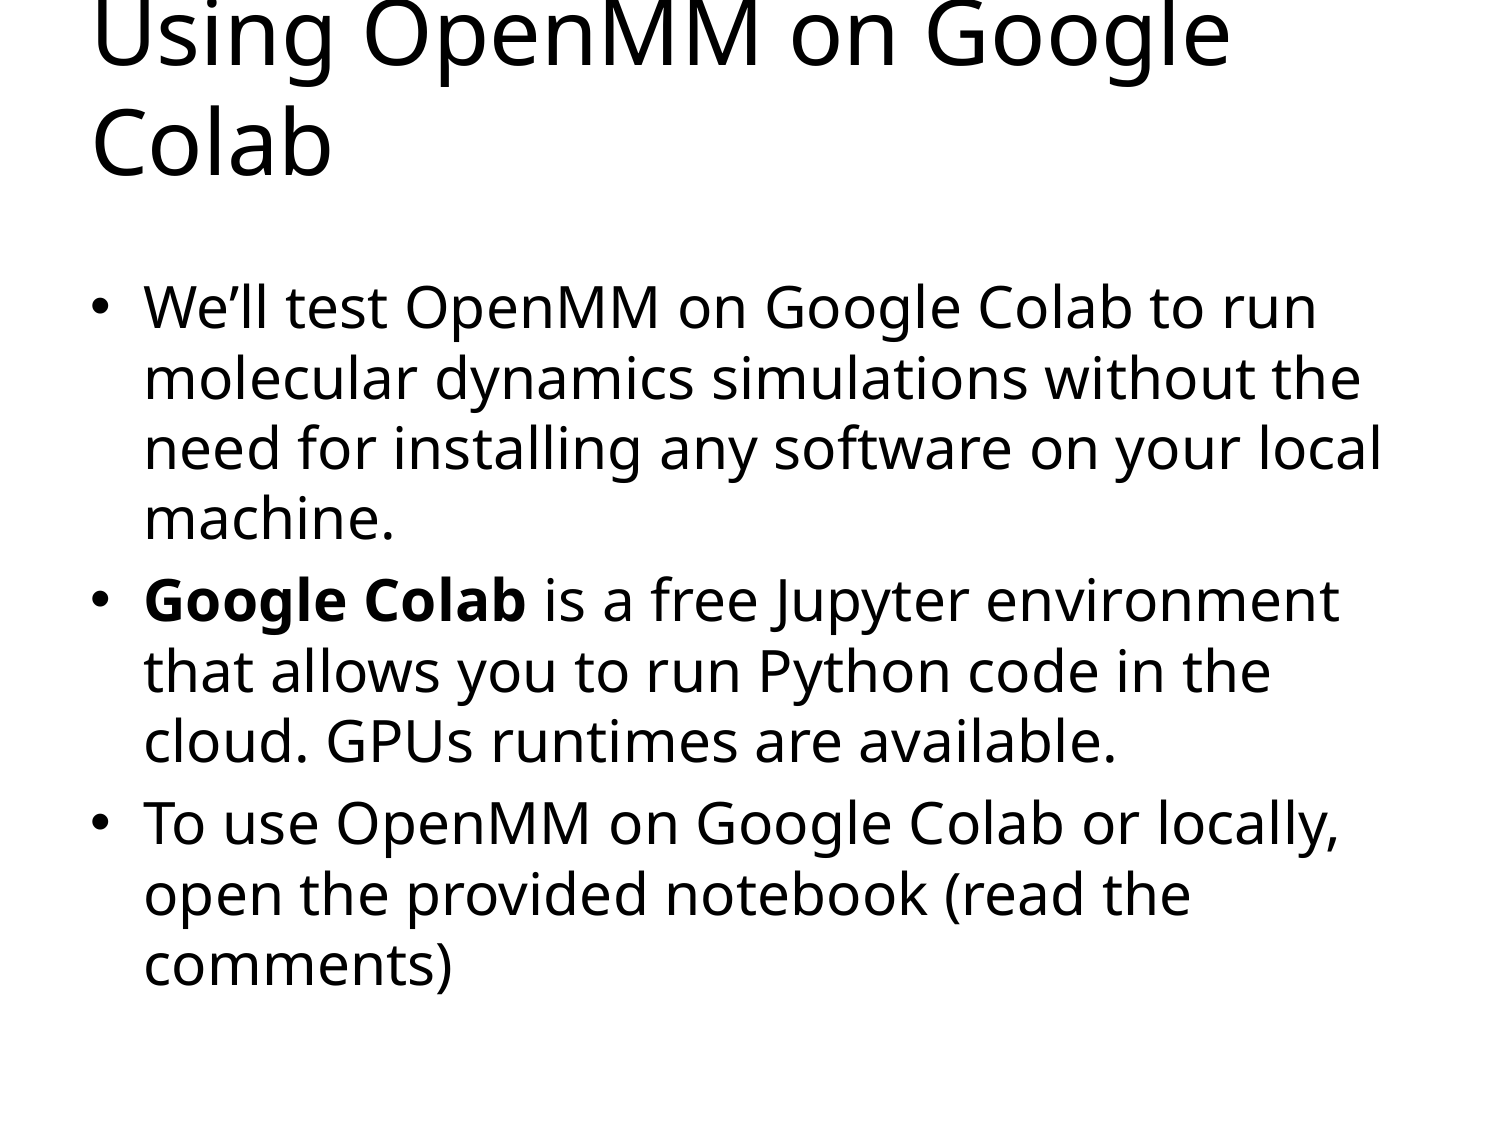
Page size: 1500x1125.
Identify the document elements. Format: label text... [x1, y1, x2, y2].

list We’ll test OpenMM on Google Colab to run molecular dynamics simulations without the need for installing any software on your local machine. Google Colab is a free Jupyter environment that allows you to run Python code in the cloud. GPUs runtimes are available. To use OpenMM on Google Colab or locally, open the provided notebook (read the comments) [75, 262, 1425, 1005]
title Using OpenMM on Google Colab [75, 12, 1425, 155]
